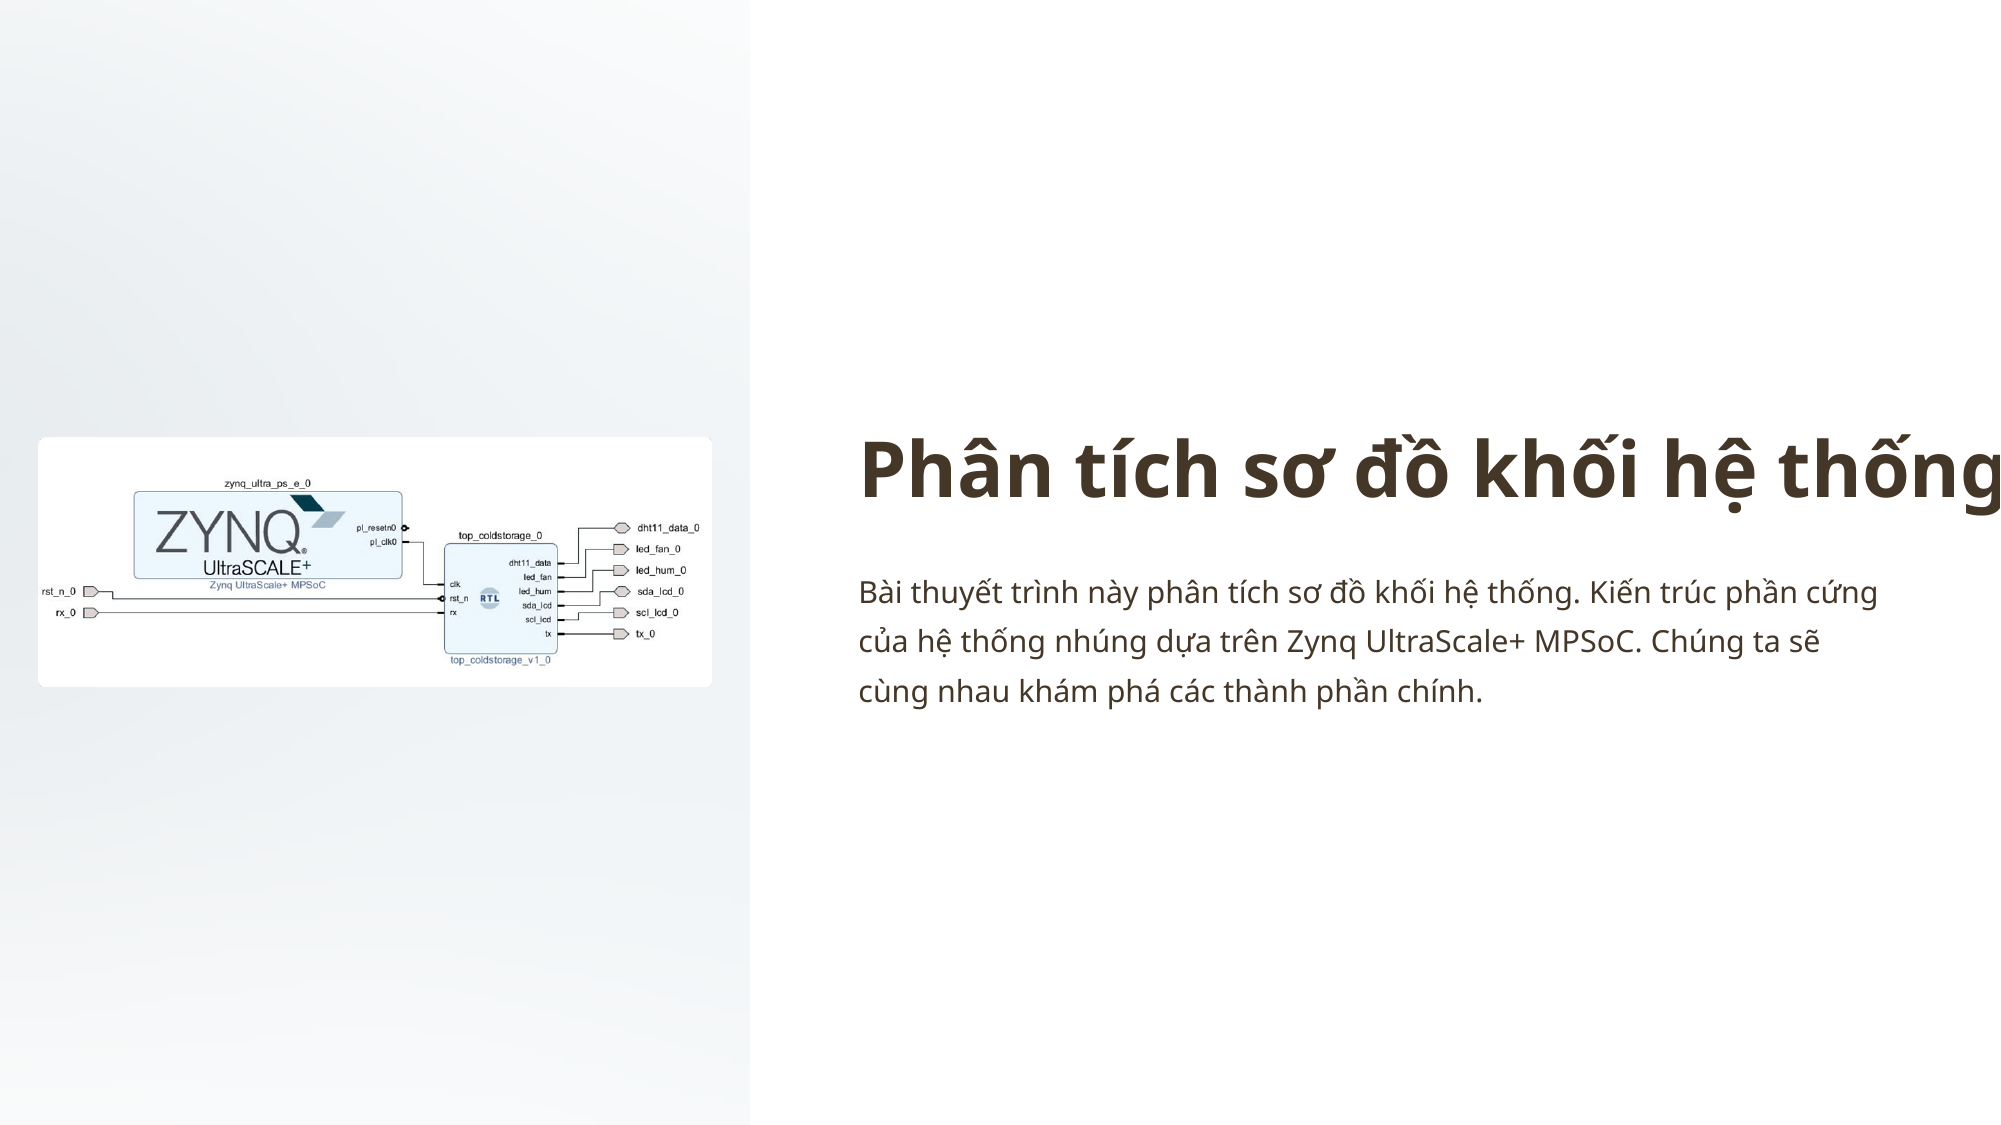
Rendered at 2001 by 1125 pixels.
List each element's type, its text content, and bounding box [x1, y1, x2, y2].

text_box Phân tích sơ đồ khối hệ thống [858, 416, 1828, 514]
picture [0, 0, 751, 1125]
text_box Bài thuyết trình này phân tích sơ đồ khối hệ thống. Kiến trúc phần cứng của hệ thống nhúng dựa trên Zynq UltraScale+ MPSoC. Chúng ta sẽ cùng nhau khám phá các thành phần chính. [858, 559, 1892, 709]
